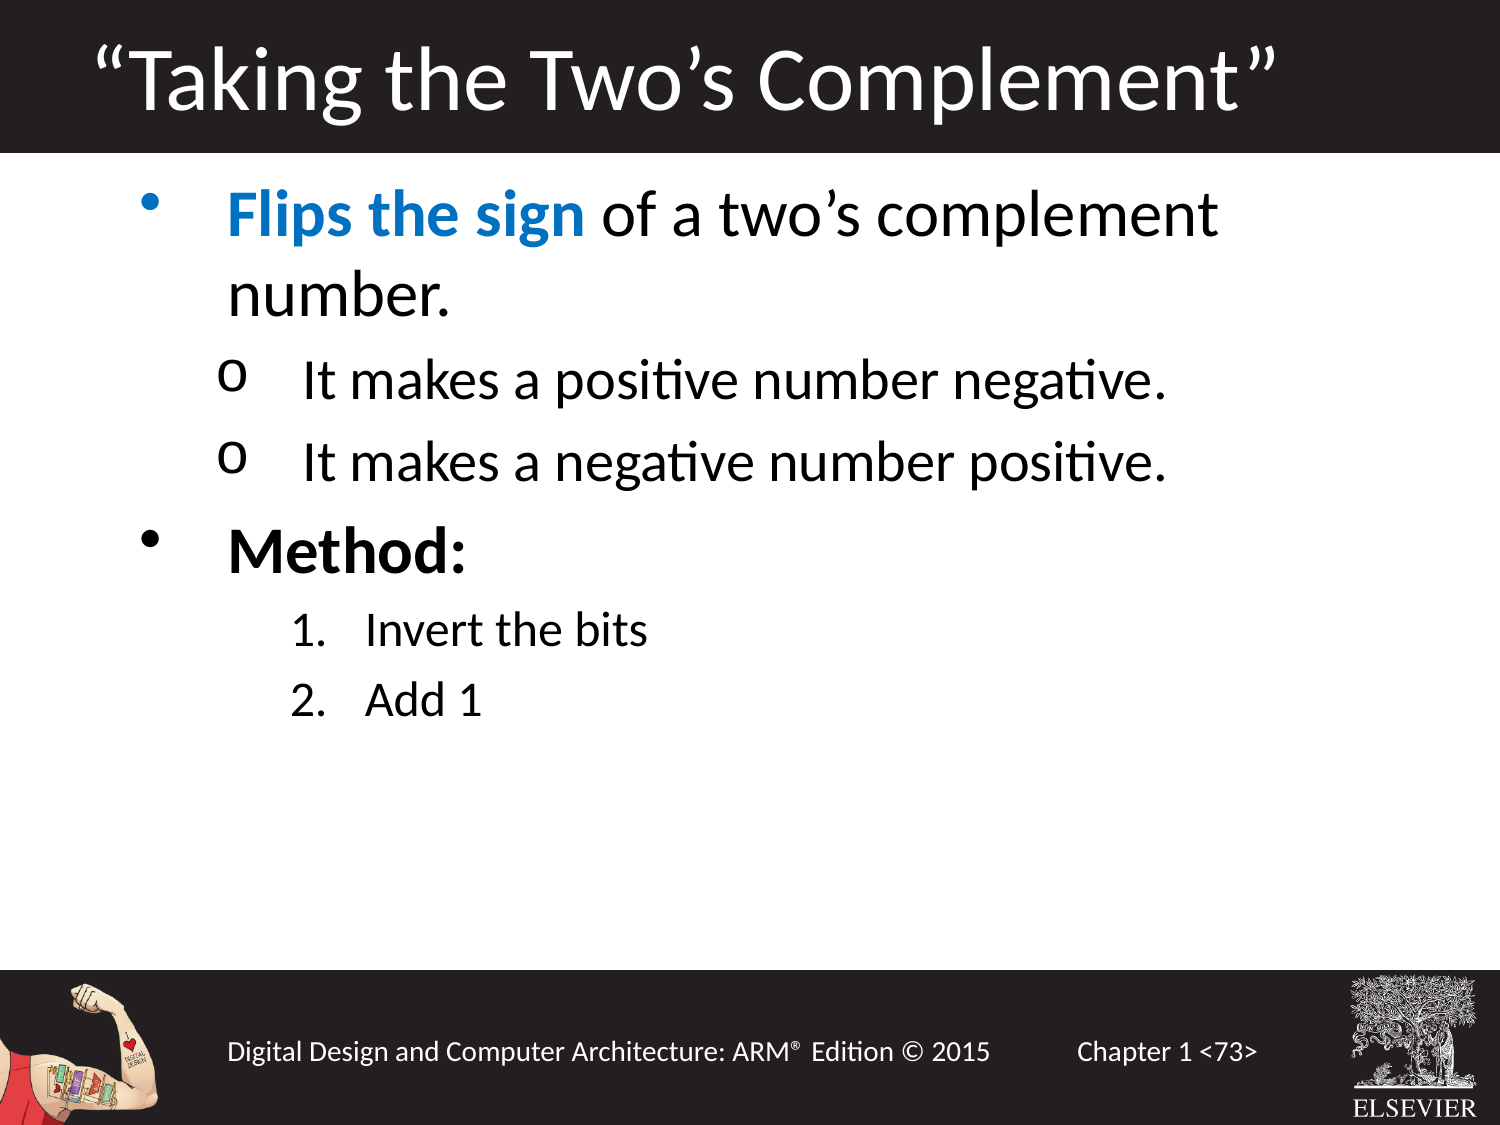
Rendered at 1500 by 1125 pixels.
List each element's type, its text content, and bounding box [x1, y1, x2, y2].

picture [0, 979, 163, 1125]
picture [1350, 974, 1477, 1117]
text_box “Taking the Two’s Complement” [75, 11, 1375, 136]
text_box Flips the sign of a two’s complement number. It makes a positive number negative. It makes a negative number positive. Method: Invert the bits Add 1 [125, 162, 1450, 1013]
text_box [87, 174, 1413, 1025]
